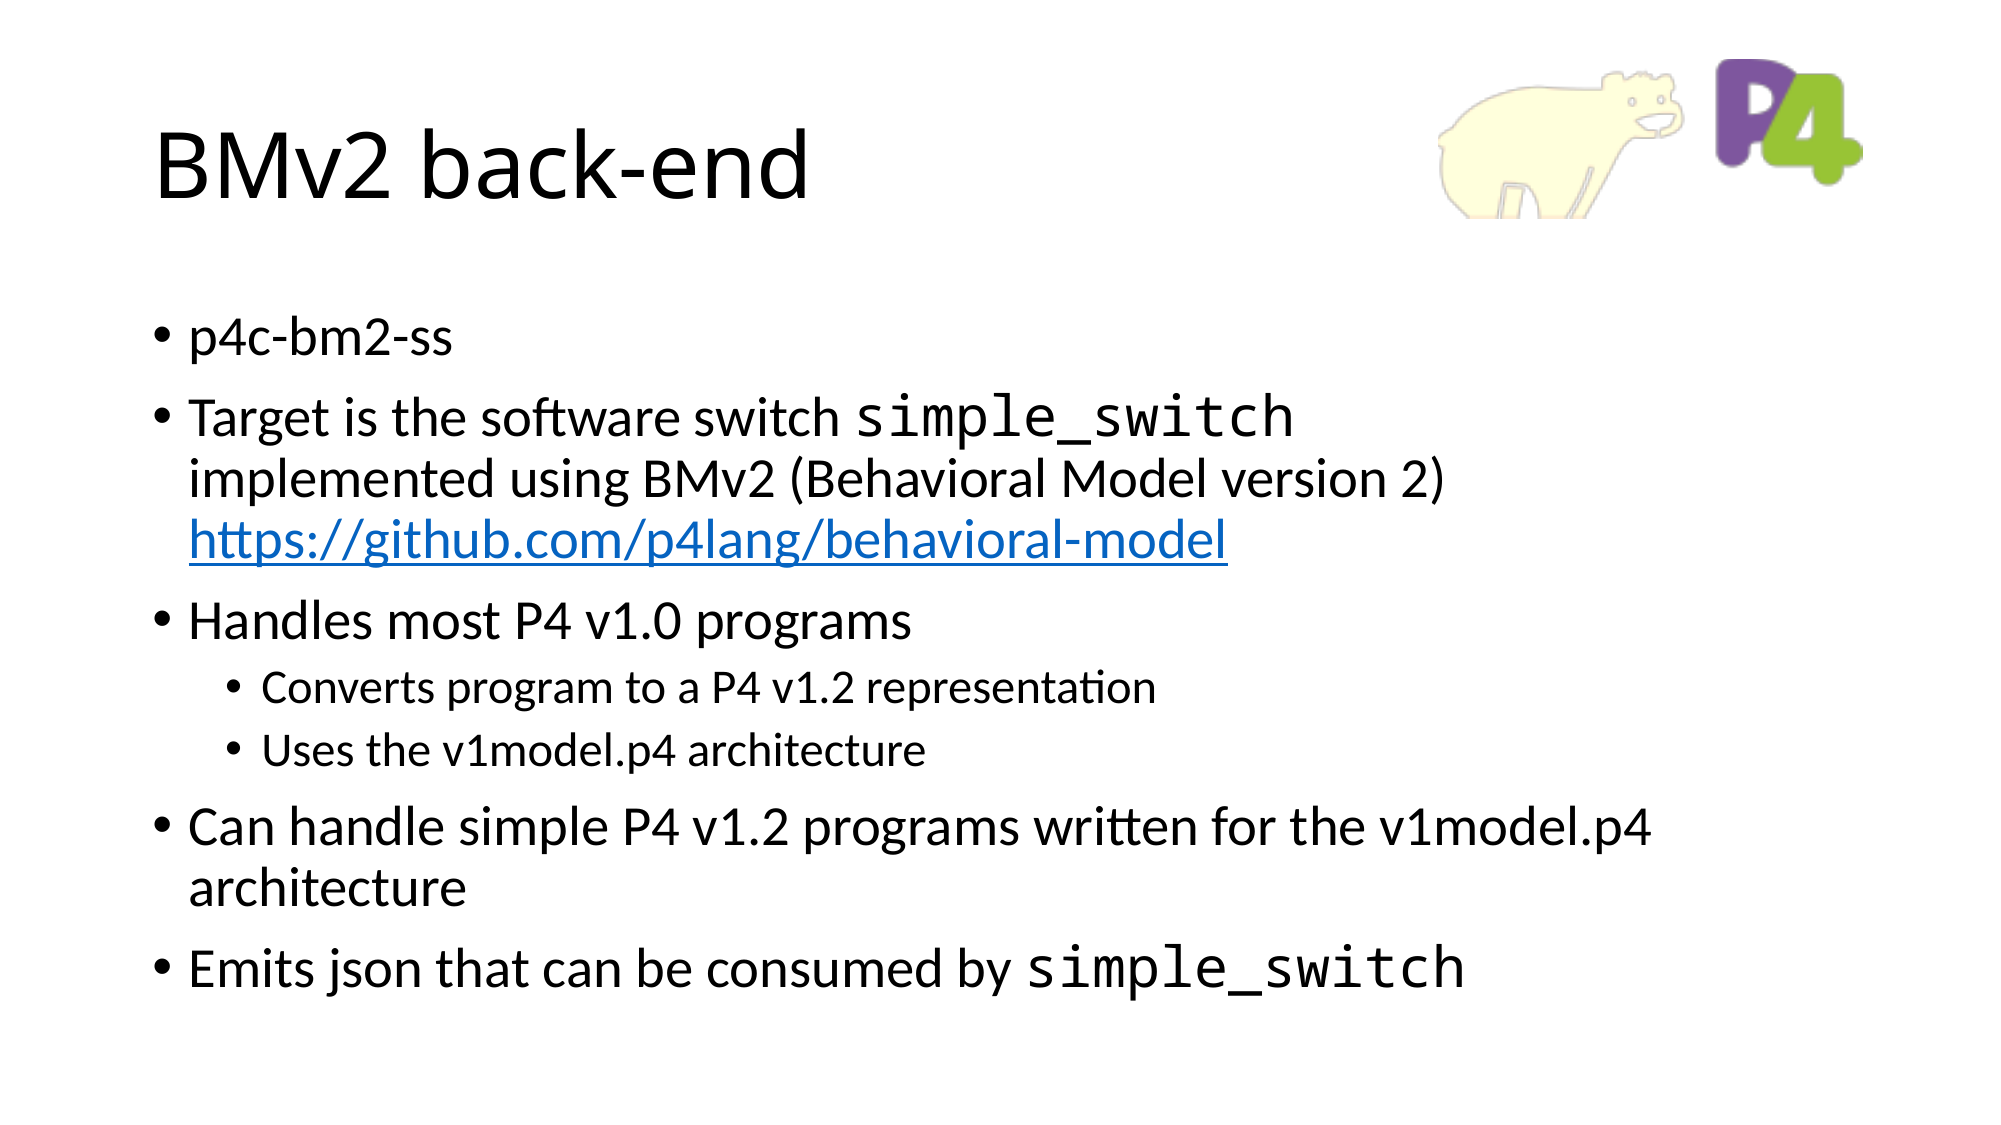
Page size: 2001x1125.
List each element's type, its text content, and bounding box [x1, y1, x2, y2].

list p4c-bm2-ss Target is the software switch simple_switch implemented using BMv2 (Behavioral Model version 2) https://github.com/p4lang/behavioral-model Handles most P4 v1.0 programs Converts program to a P4 v1.2 representation Uses the v1model.p4 architecture Can handle simple P4 v1.2 programs written for the v1model.p4 architecture Emits json that can be consumed by simple_switch [137, 299, 1863, 1014]
picture [1438, 59, 1863, 219]
title BMv2 back-end [137, 59, 1863, 278]
